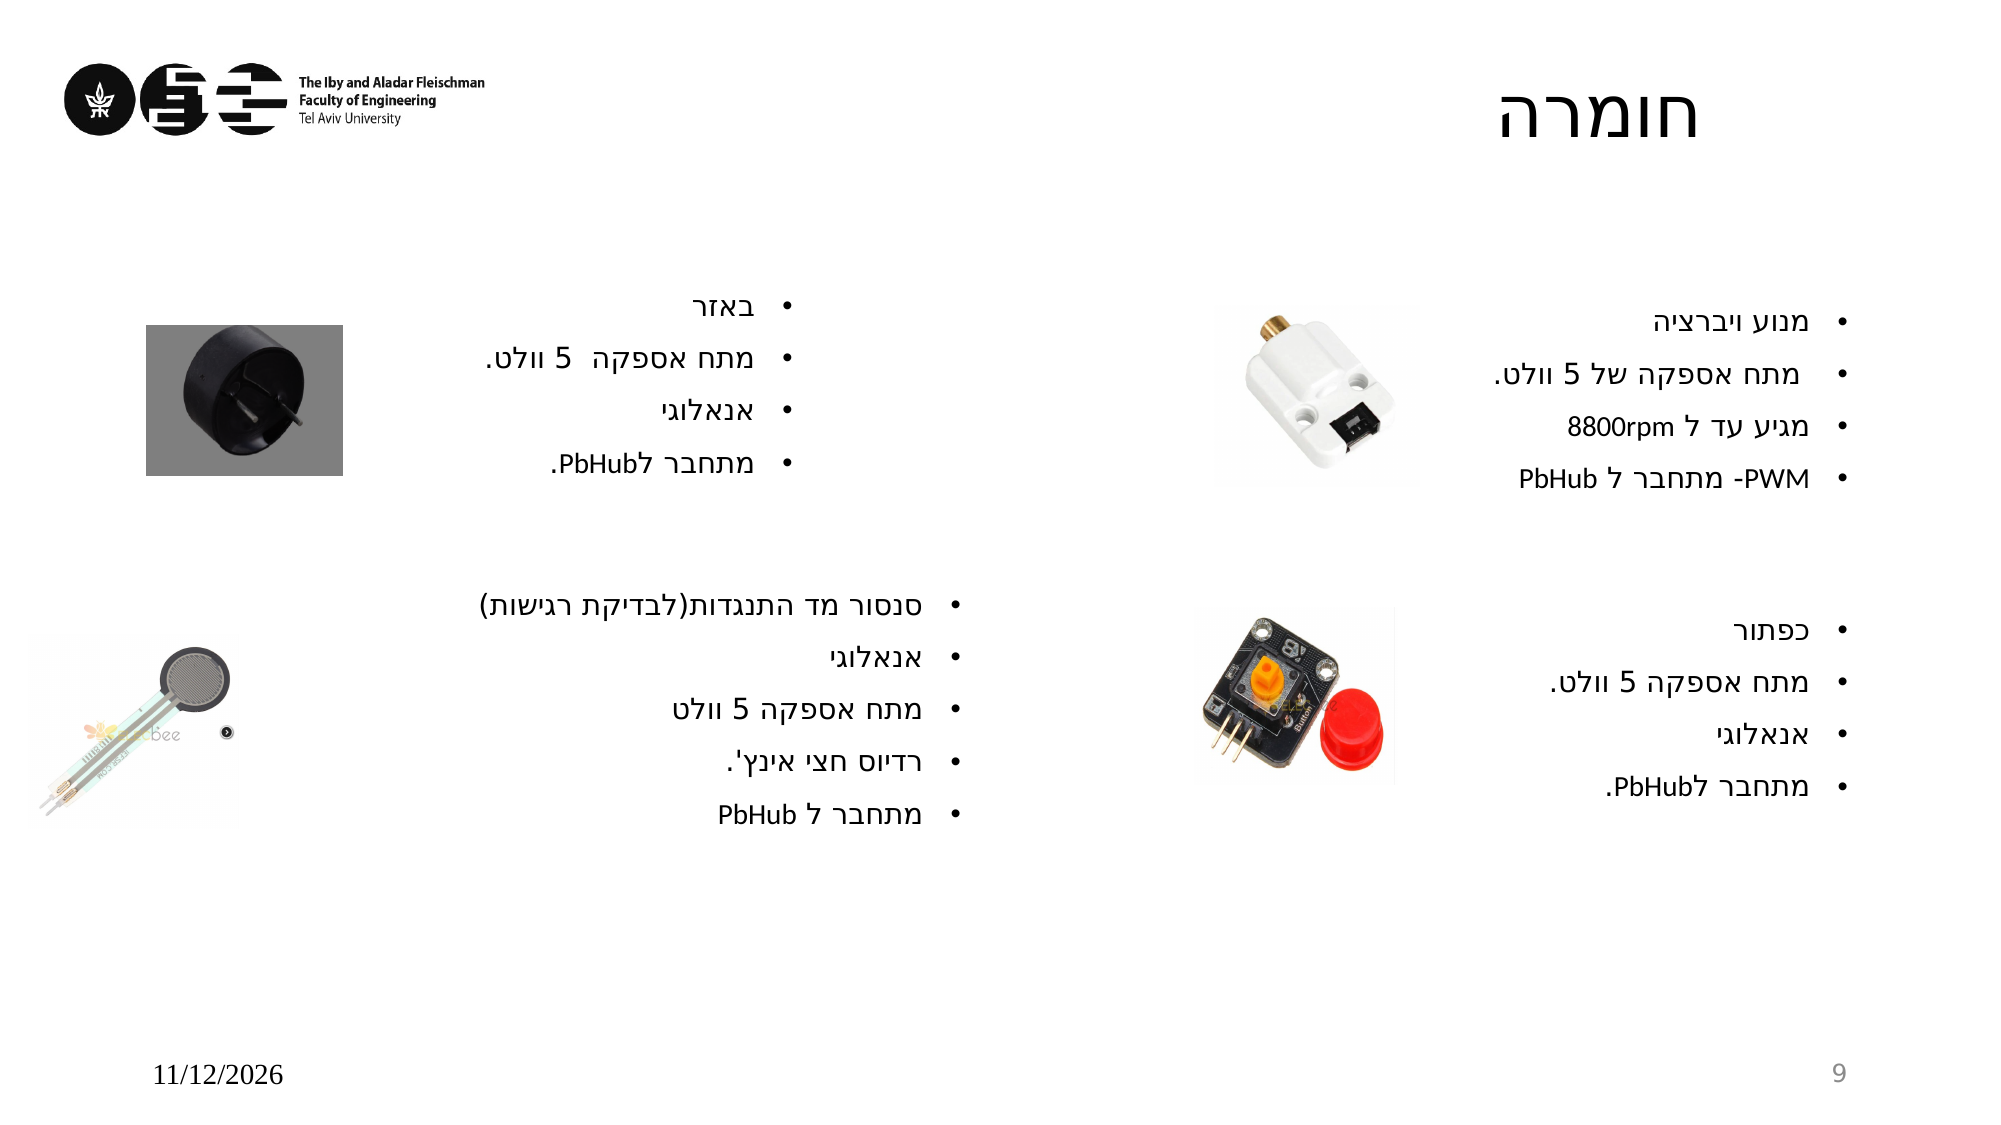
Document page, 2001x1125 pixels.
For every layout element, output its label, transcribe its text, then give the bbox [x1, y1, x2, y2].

slide_number 9 [1412, 1042, 1863, 1103]
text_box סנסור מד התנגדות(לבדיקת רגישות) אנאלוגי מתח אספקה 5 וולט רדיוס חצי אינץ'. מתחבר ל PbHub [336, 582, 976, 873]
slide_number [137, 1042, 588, 1103]
text_box באזר מתח אספקה 5 וולט. אנאלוגי מתחבר לPbHub. [437, 283, 808, 518]
title חומרה [664, 66, 1765, 161]
picture [1214, 305, 1420, 487]
picture [27, 633, 239, 829]
picture [146, 325, 343, 477]
picture [43, 44, 524, 155]
text_box כפתור מתח אספקה 5 וולט. אנאלוגי מתחבר לPbHub. [1528, 607, 1863, 826]
list מנוע ויברציה מתח אספקה של 5 וולט. מגיע עד ל 8800rpm PWM- מתחבר ל PbHub [1419, 299, 1863, 518]
picture [1194, 607, 1399, 785]
